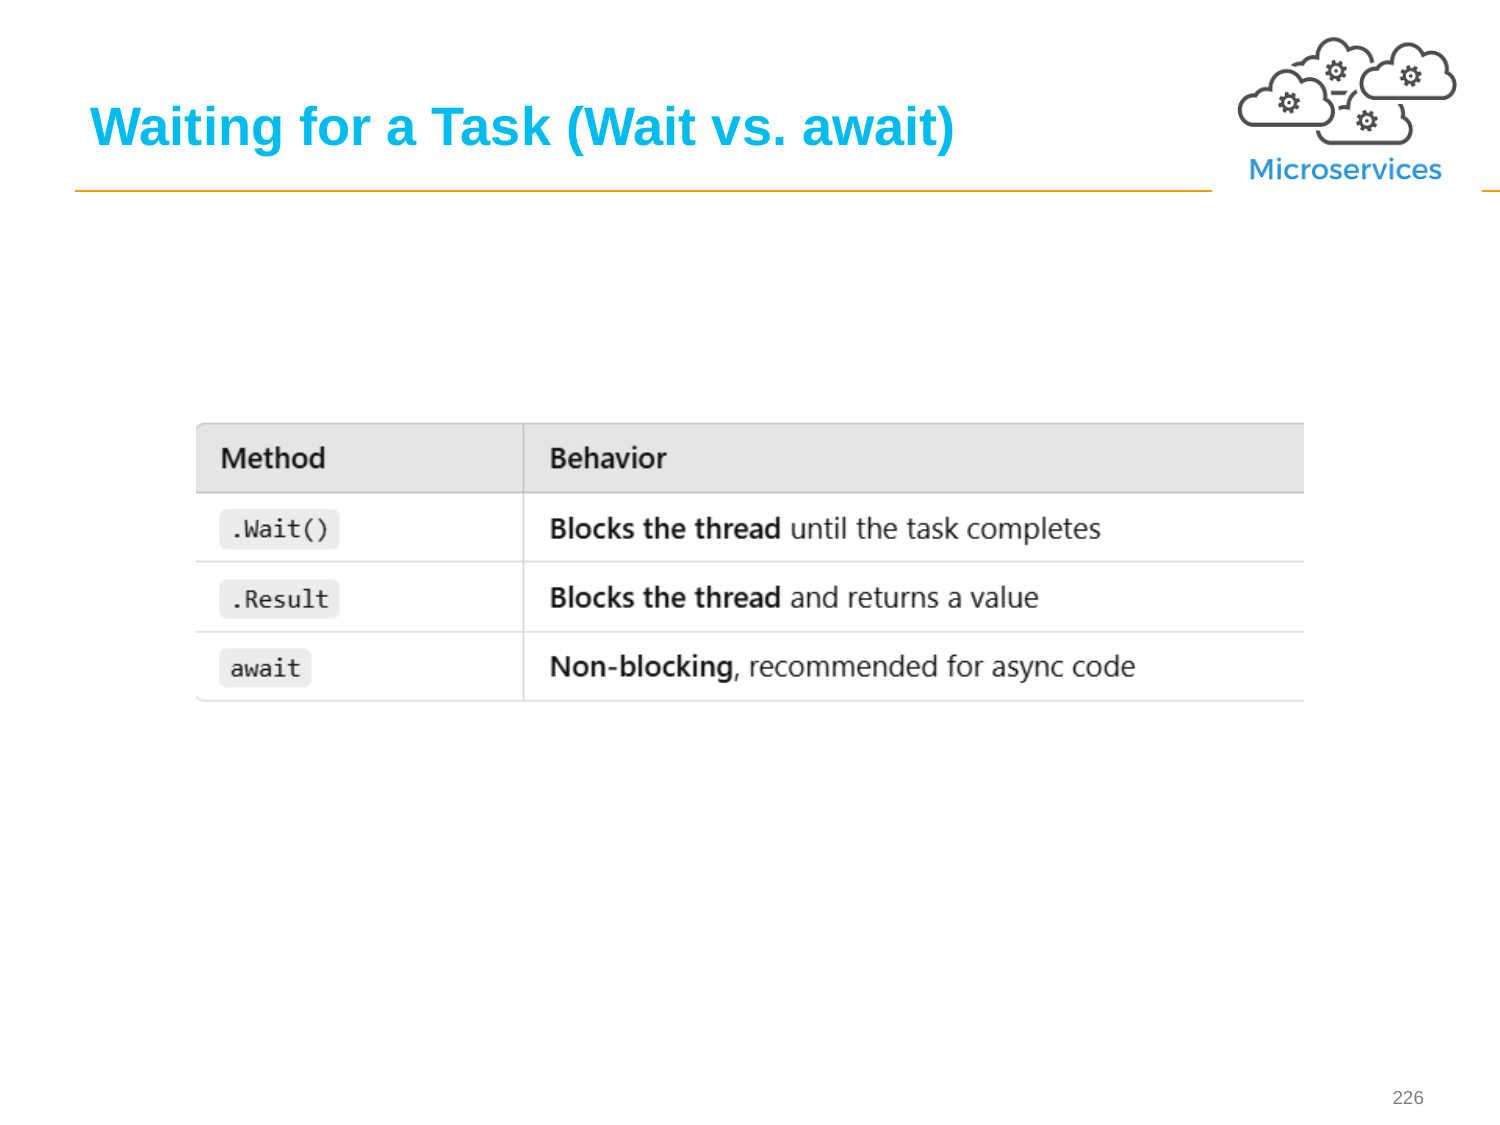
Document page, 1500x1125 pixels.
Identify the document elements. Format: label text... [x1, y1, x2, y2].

title Waiting for a Task (Wait vs. await) [75, 27, 1422, 157]
picture [196, 419, 1304, 705]
picture [1212, 1, 1482, 203]
